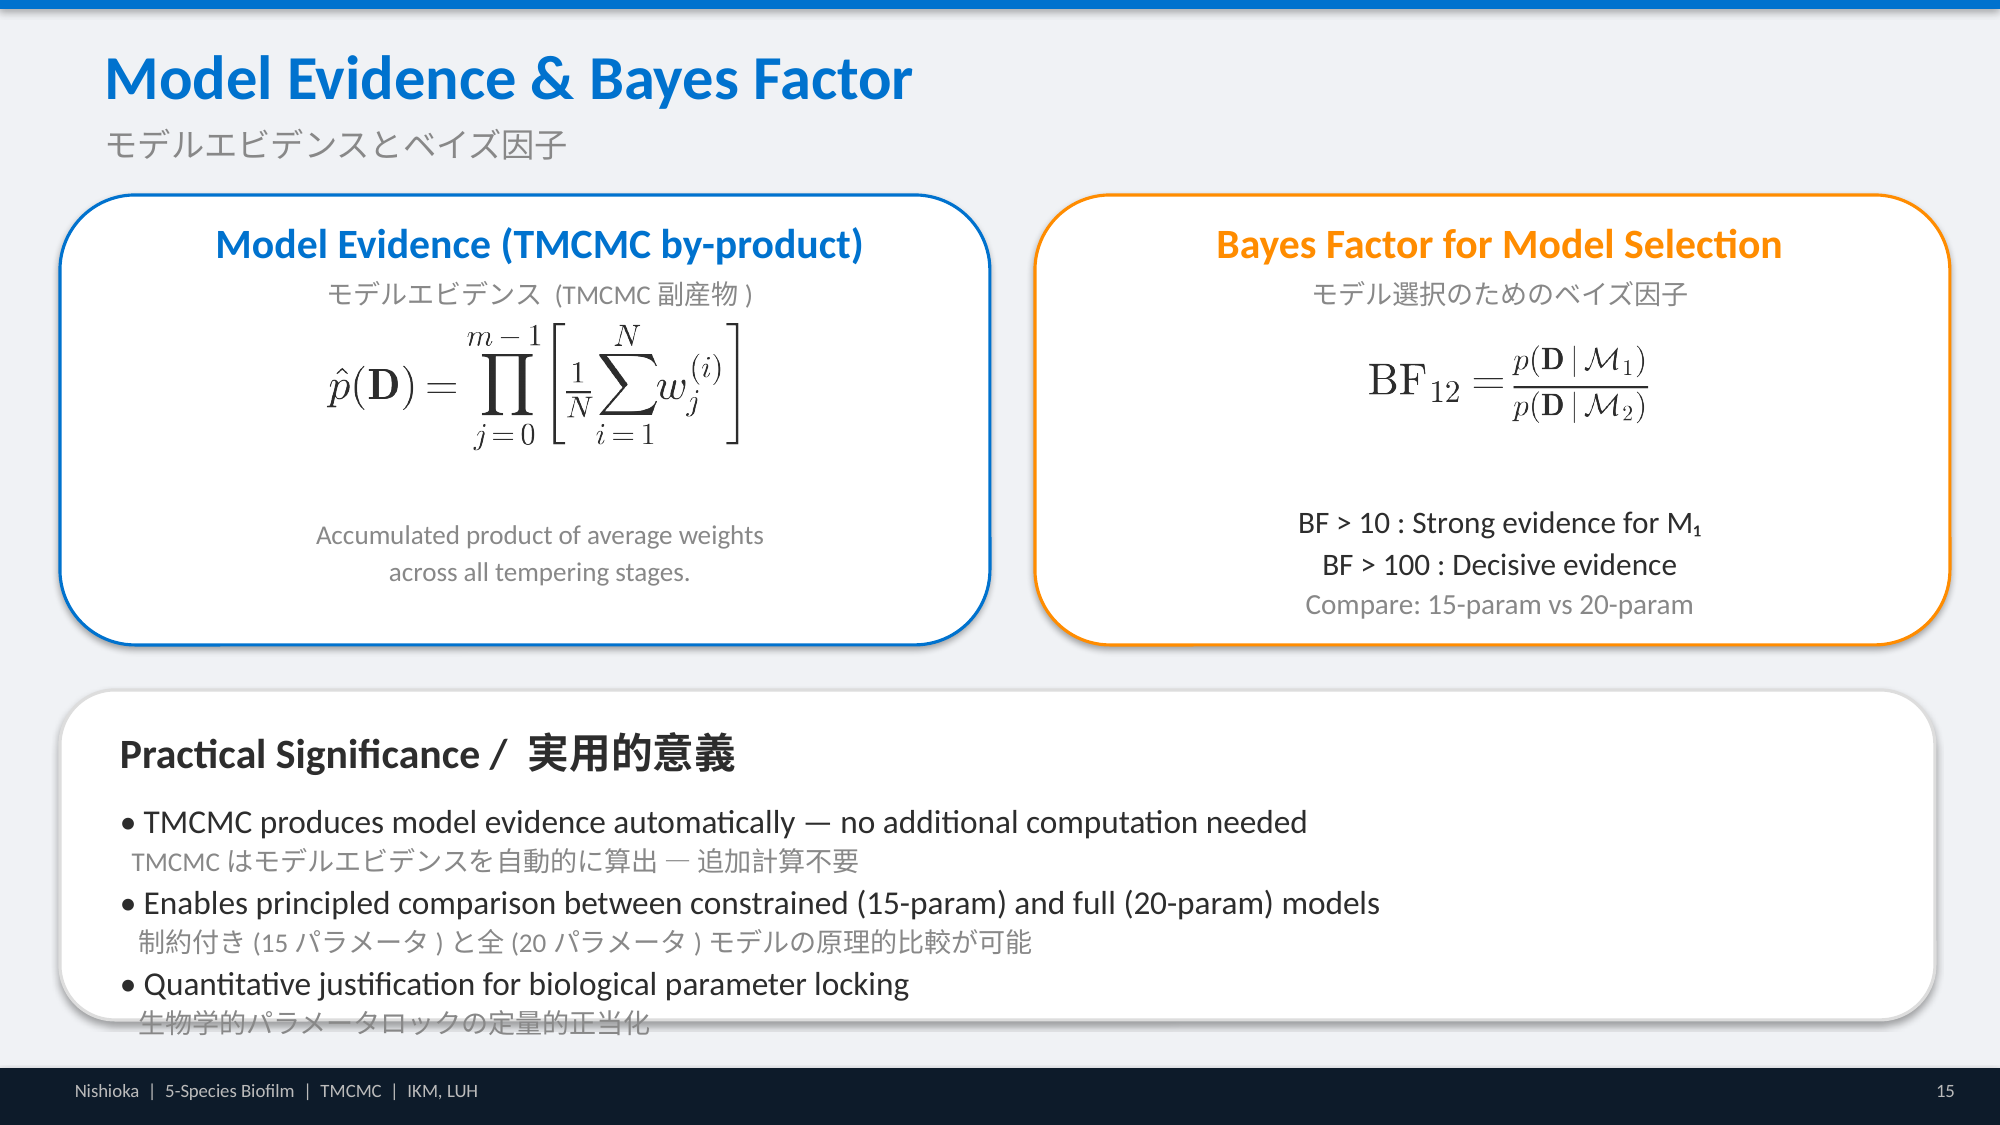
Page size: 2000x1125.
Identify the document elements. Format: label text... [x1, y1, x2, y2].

text_box Accumulated product of average weights across all tempering stages. [104, 510, 975, 594]
text_box モデルエビデンスとベイズ因子 [89, 116, 1890, 170]
picture [119, 314, 946, 460]
text_box モデル選択のためのベイズ因子 [1079, 269, 1920, 315]
text_box Practical Significance / 実用的意義 • TMCMC produces model evidence automatically — no additional computation needed TMCMCはモデルエビデンスを自動的に算出 — 追加計算不要 • Enables principled comparison between constrained (15-param) and full (20-param) models 制約付き(15パラメータ)と全(20パラメータ)モデルの原理的比較が可能 • Quantitative justification for biological parameter locking 生物学的パラメータロックの定量的正当化 [104, 719, 1905, 1047]
text_box モデルエビデンス (TMCMC副産物) [104, 269, 975, 315]
text_box Model Evidence (TMCMC by-product) [104, 209, 975, 269]
text_box Model Evidence & Bayes Factor [89, 29, 1890, 116]
text_box [0, 0, 2000, 10]
picture [1169, 314, 1846, 455]
text_box [1034, 194, 1951, 646]
text_box 15 [1819, 1071, 1970, 1119]
text_box BF > 10 : Strong evidence for M₁ BF > 100 : Decisive evidence Compare: 15-param vs 20-param [1079, 494, 1920, 628]
text_box [59, 689, 1936, 1020]
text_box Bayes Factor for Model Selection [1079, 209, 1920, 269]
text_box [59, 194, 991, 646]
text_box Nishioka | 5-Species Biofilm | TMCMC | IKM, LUH [59, 1071, 1260, 1119]
text_box [0, 1067, 2000, 1125]
